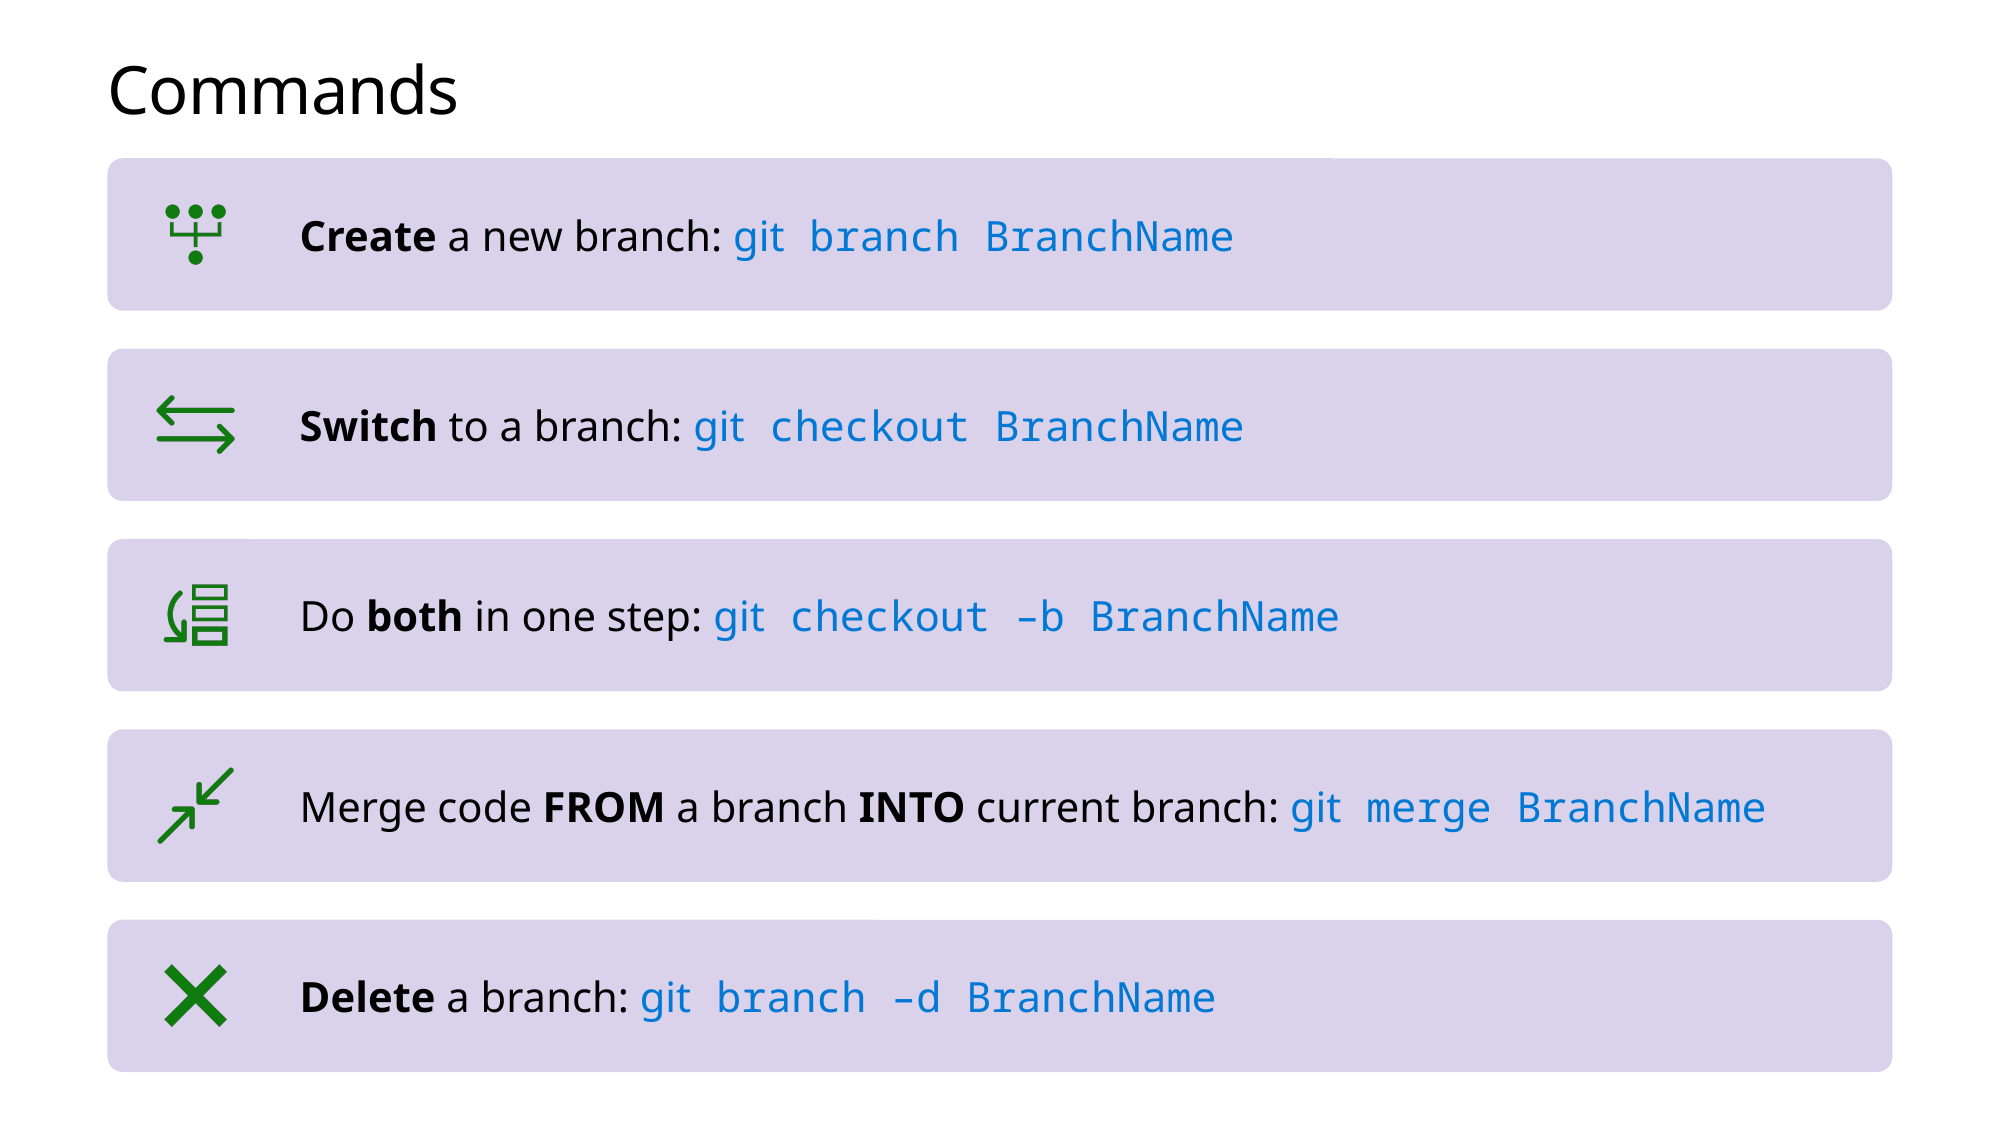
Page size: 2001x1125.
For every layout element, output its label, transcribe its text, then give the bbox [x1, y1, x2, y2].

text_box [107, 157, 1893, 1073]
title Commands [107, 52, 1893, 129]
